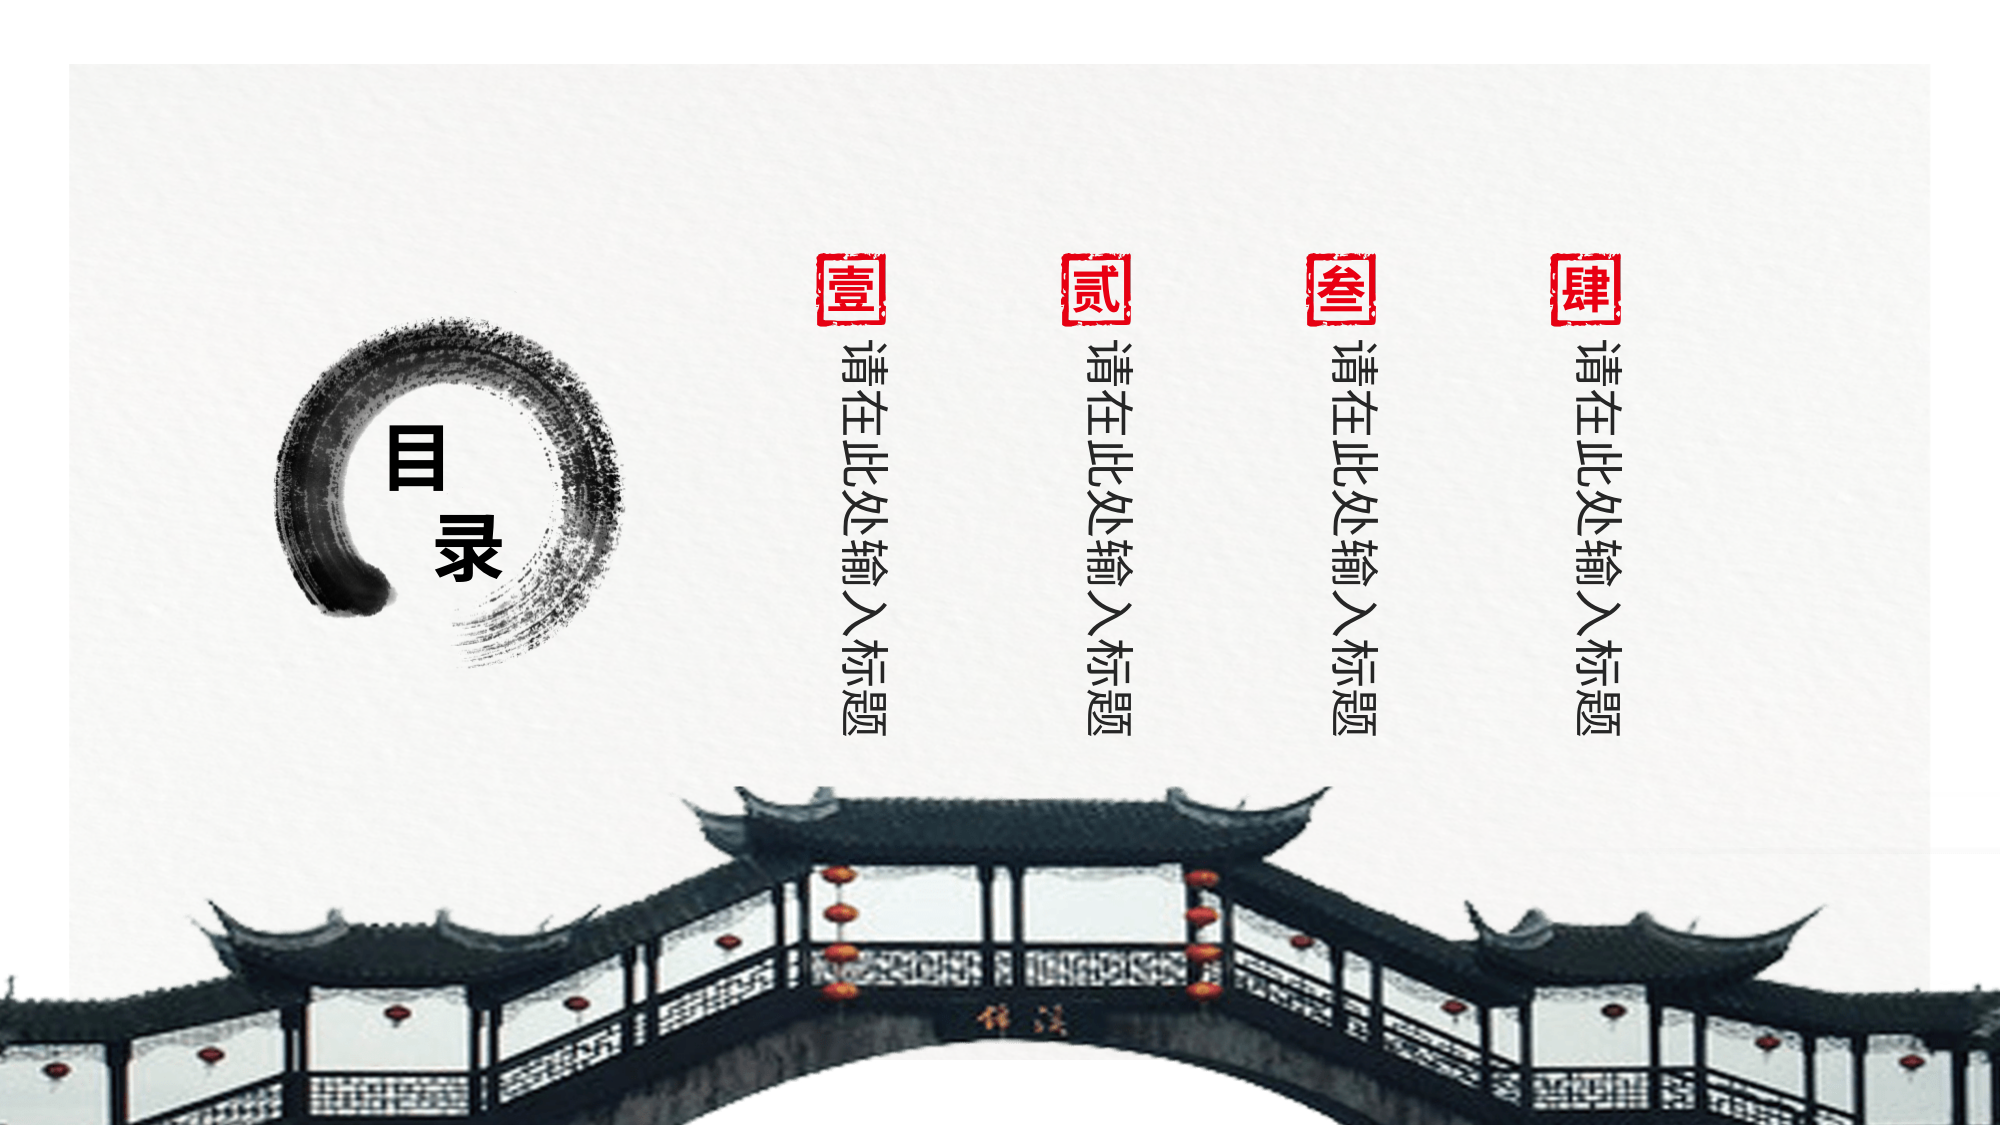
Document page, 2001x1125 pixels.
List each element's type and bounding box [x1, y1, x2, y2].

text_box [1056, 250, 1149, 728]
text_box [244, 288, 648, 690]
picture [0, 64, 2000, 1125]
text_box [1300, 250, 1394, 728]
text_box [811, 250, 904, 728]
text_box [1545, 250, 1639, 728]
